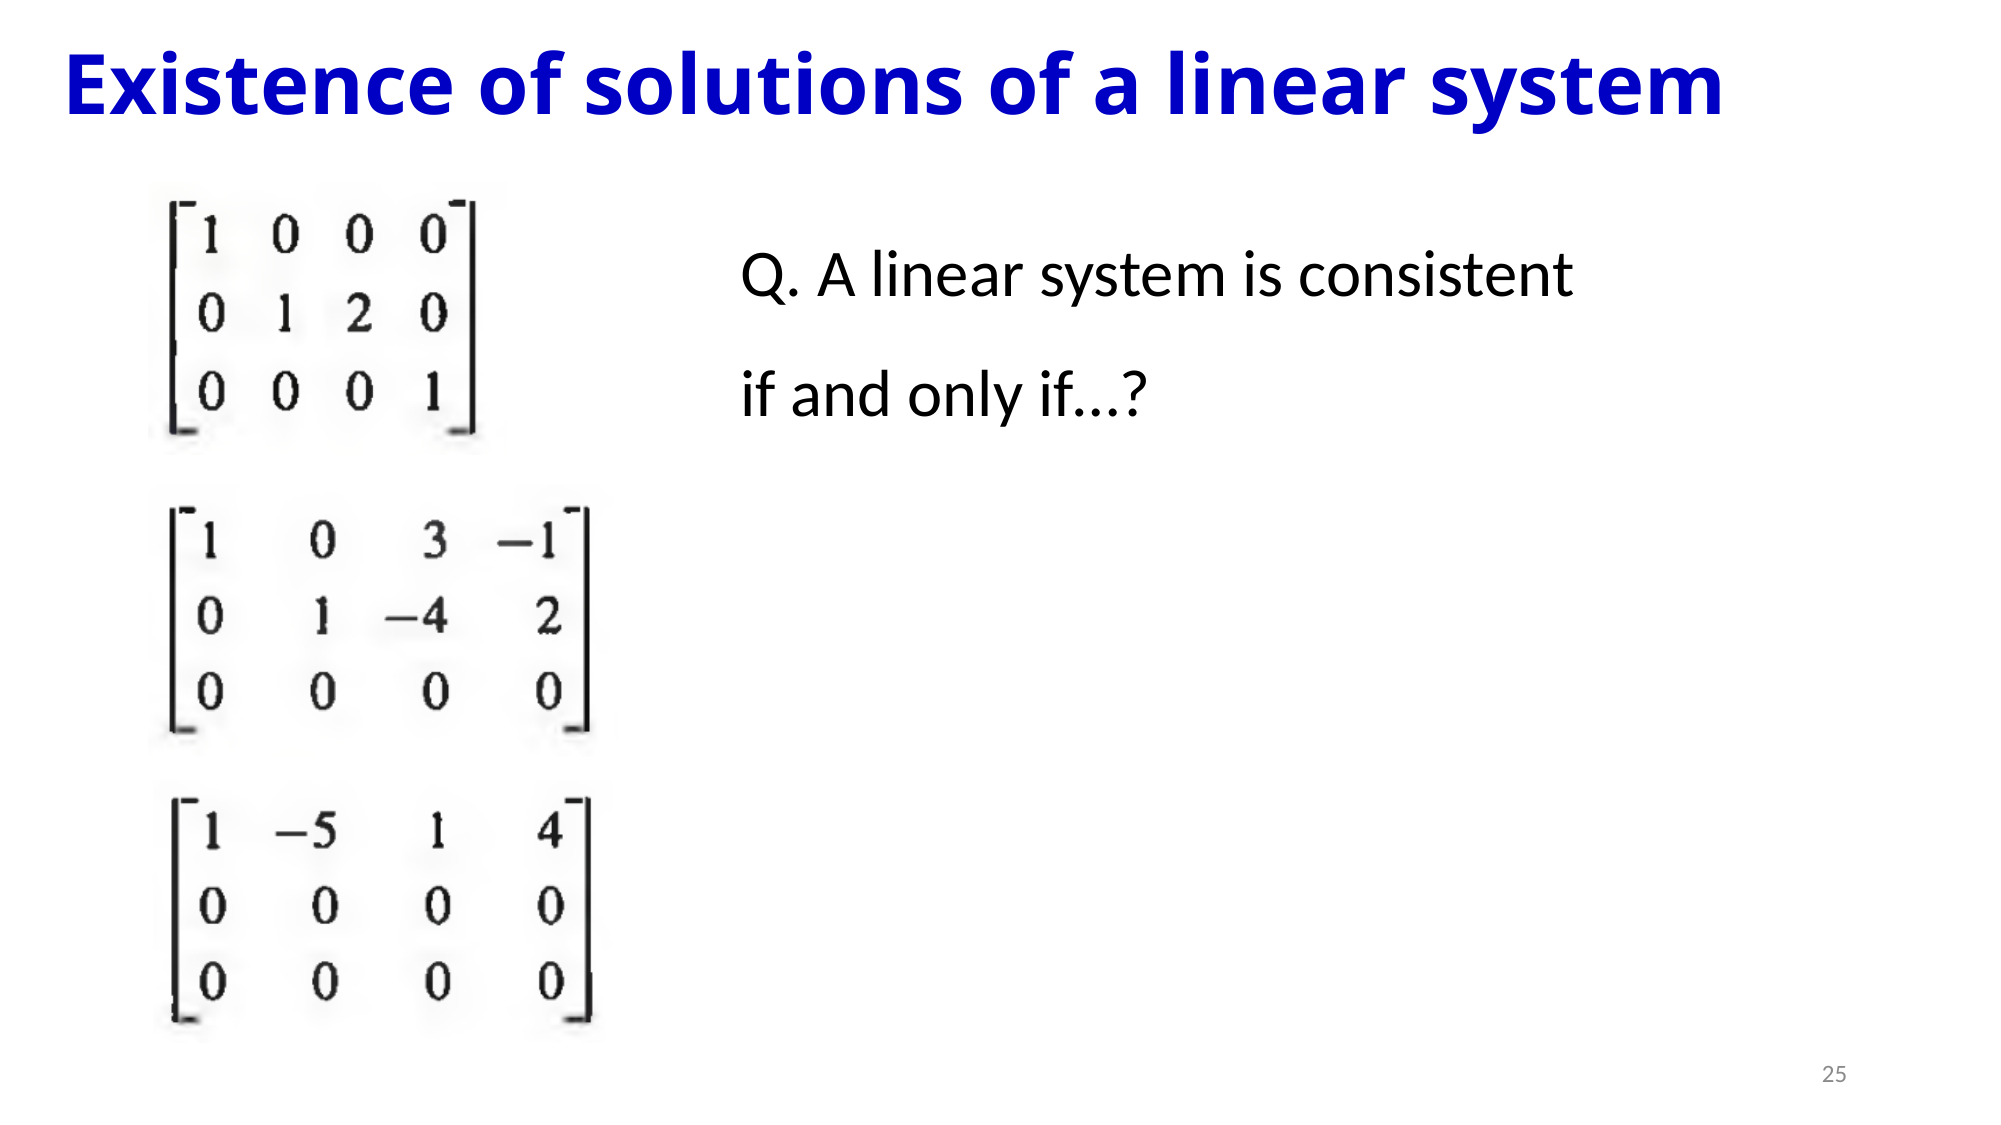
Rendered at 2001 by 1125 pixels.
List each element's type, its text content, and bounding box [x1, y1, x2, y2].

title Existence of solutions of a linear system [47, 23, 1937, 153]
text_box Q. A linear system is consistent if and only if…? [725, 182, 1596, 438]
picture [148, 182, 507, 455]
picture [148, 484, 618, 757]
picture [153, 780, 613, 1043]
slide_number 25 [1412, 1042, 1863, 1103]
